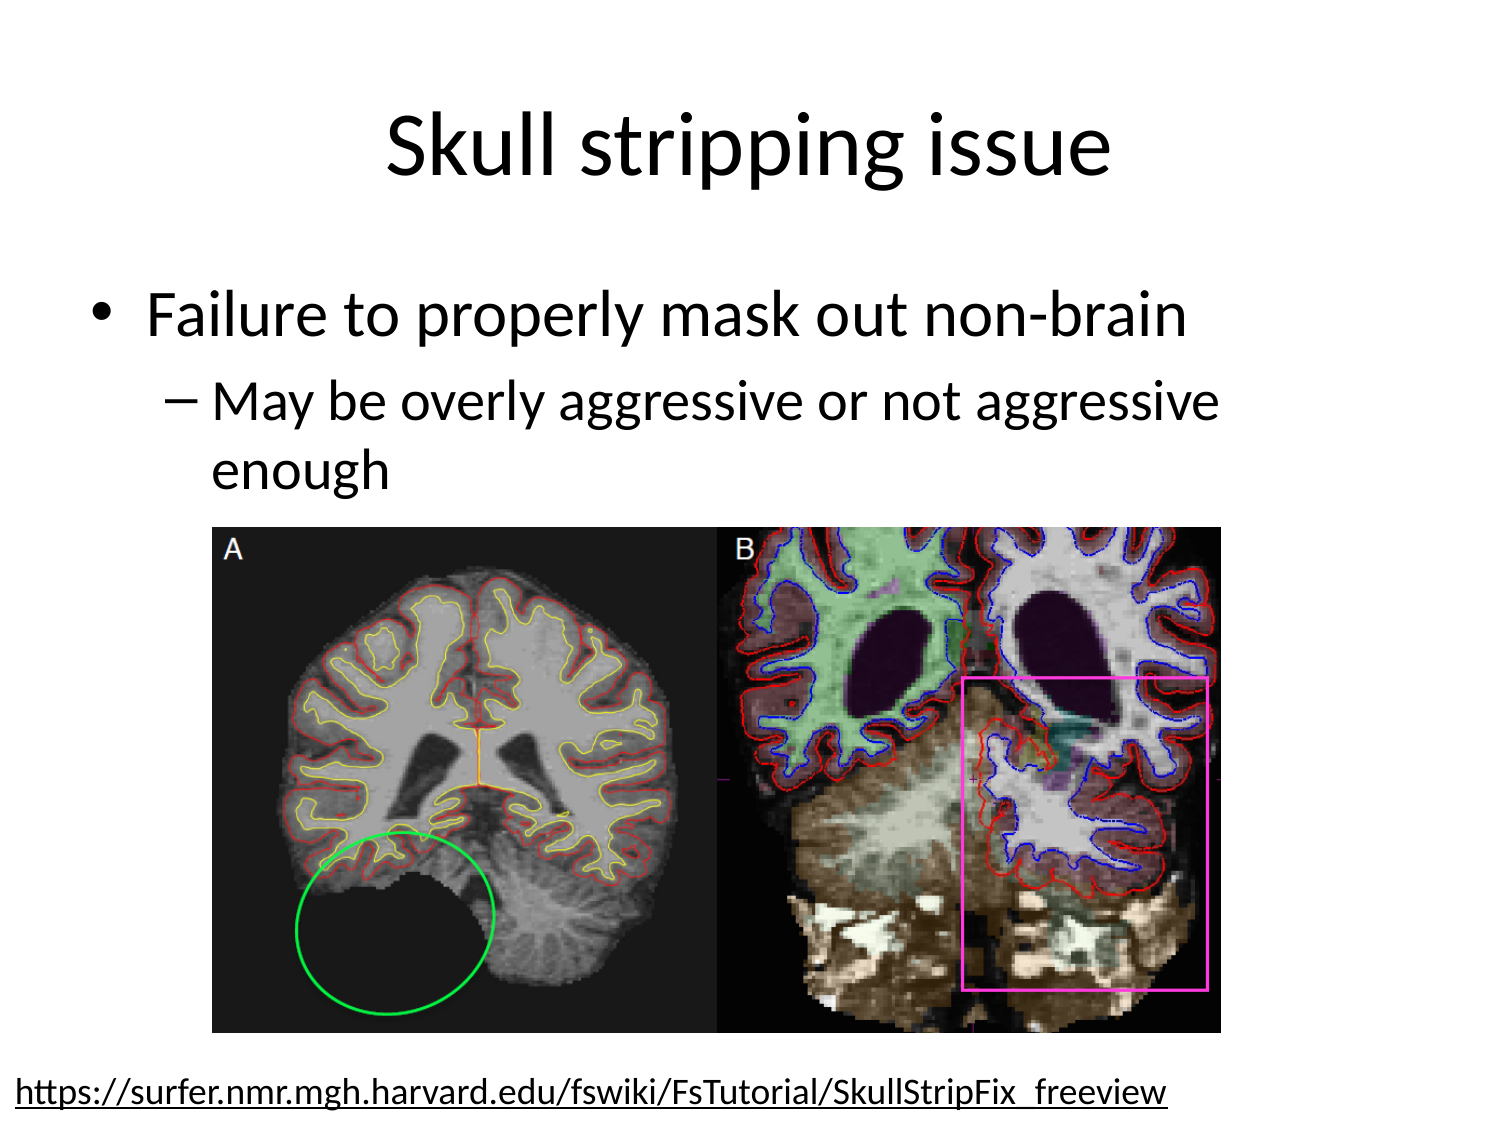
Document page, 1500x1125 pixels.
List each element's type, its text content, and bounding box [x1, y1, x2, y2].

text_box https://surfer.nmr.mgh.harvard.edu/fswiki/FsTutorial/SkullStripFix_freeview [0, 1059, 1338, 1120]
list Failure to properly mask out non-brain May be overly aggressive or not aggressive enough [75, 262, 1425, 1005]
title Skull stripping issue [75, 45, 1425, 233]
picture [212, 527, 1221, 1033]
